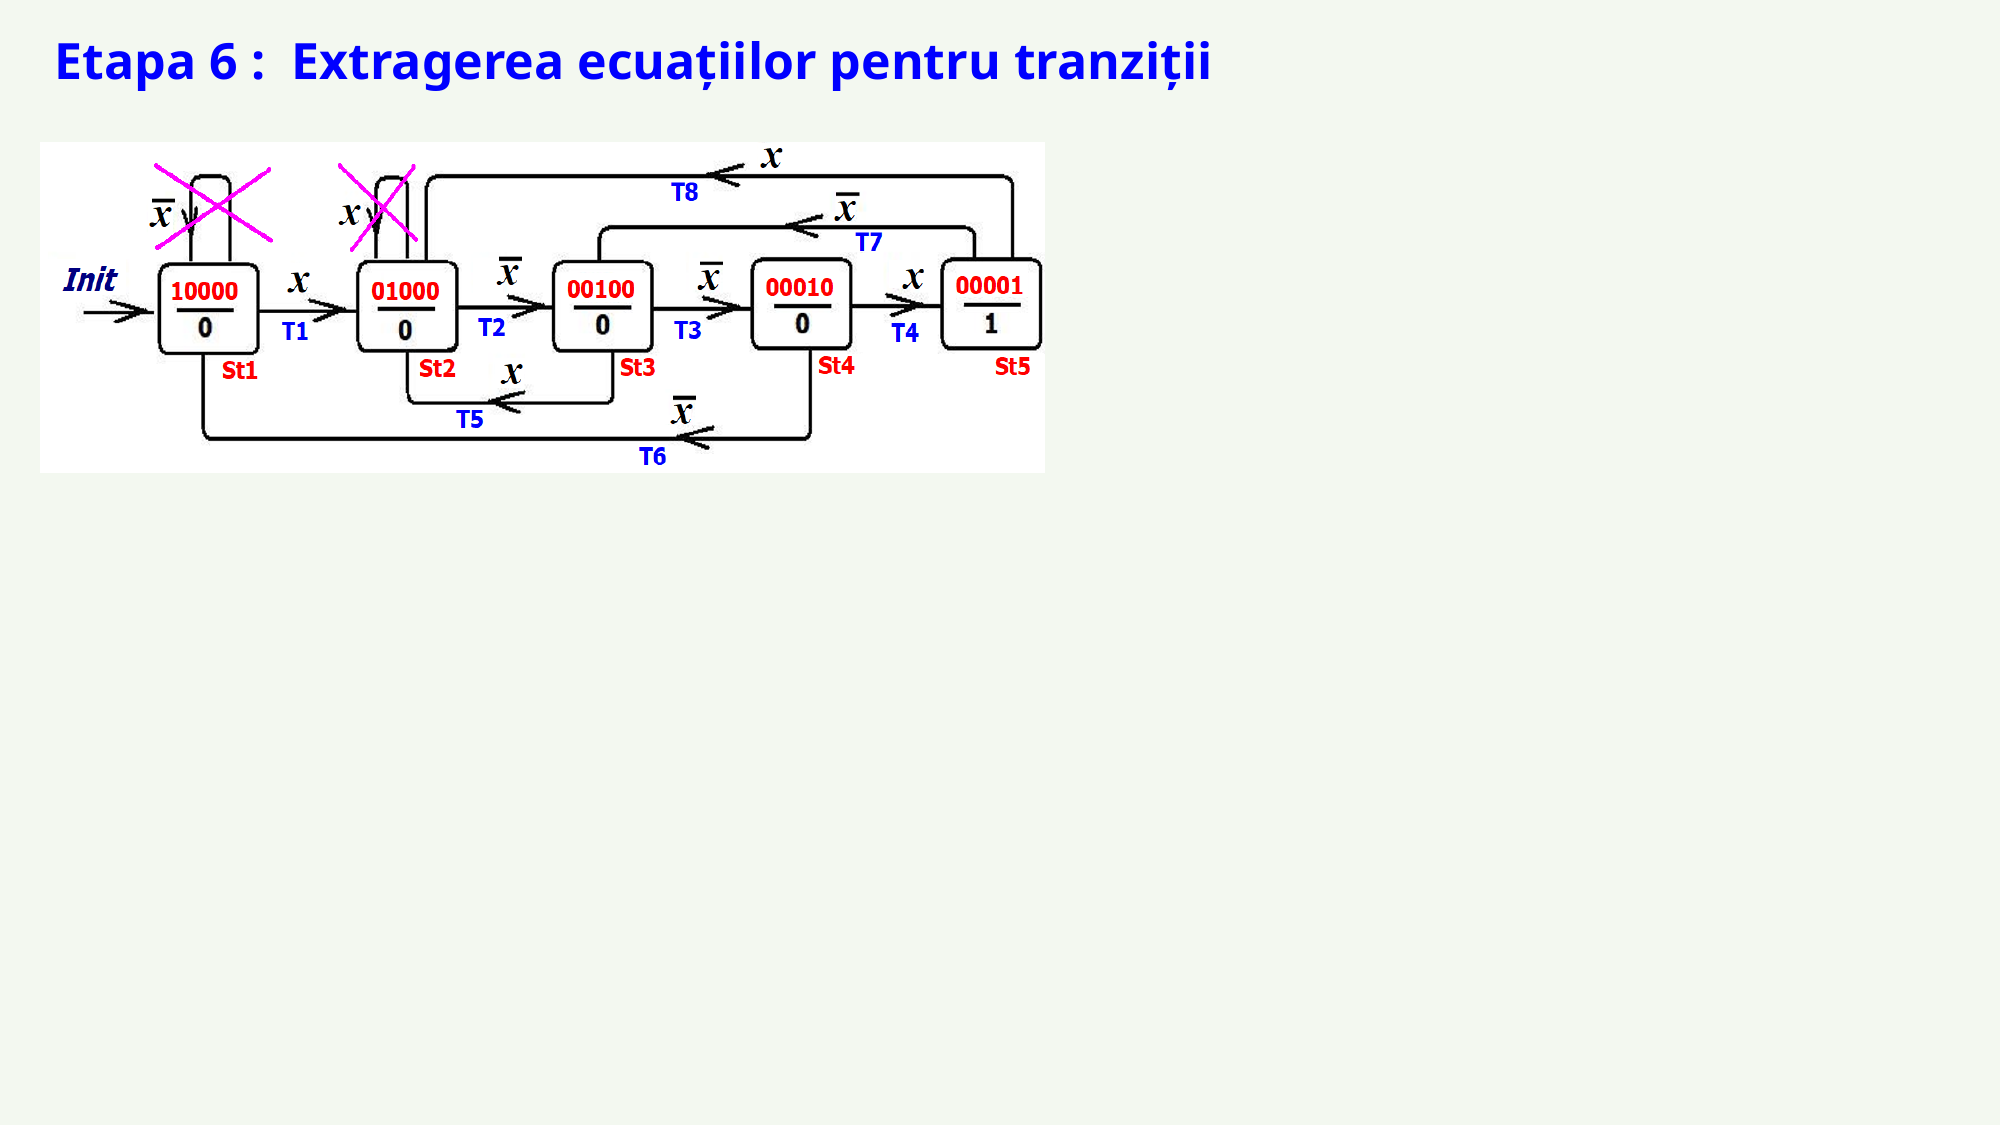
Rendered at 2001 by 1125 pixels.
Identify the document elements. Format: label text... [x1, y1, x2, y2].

picture [39, 142, 1045, 473]
text_box Etapa 6 : Extragerea ecuațiilor pentru tranziții [39, 22, 1825, 98]
